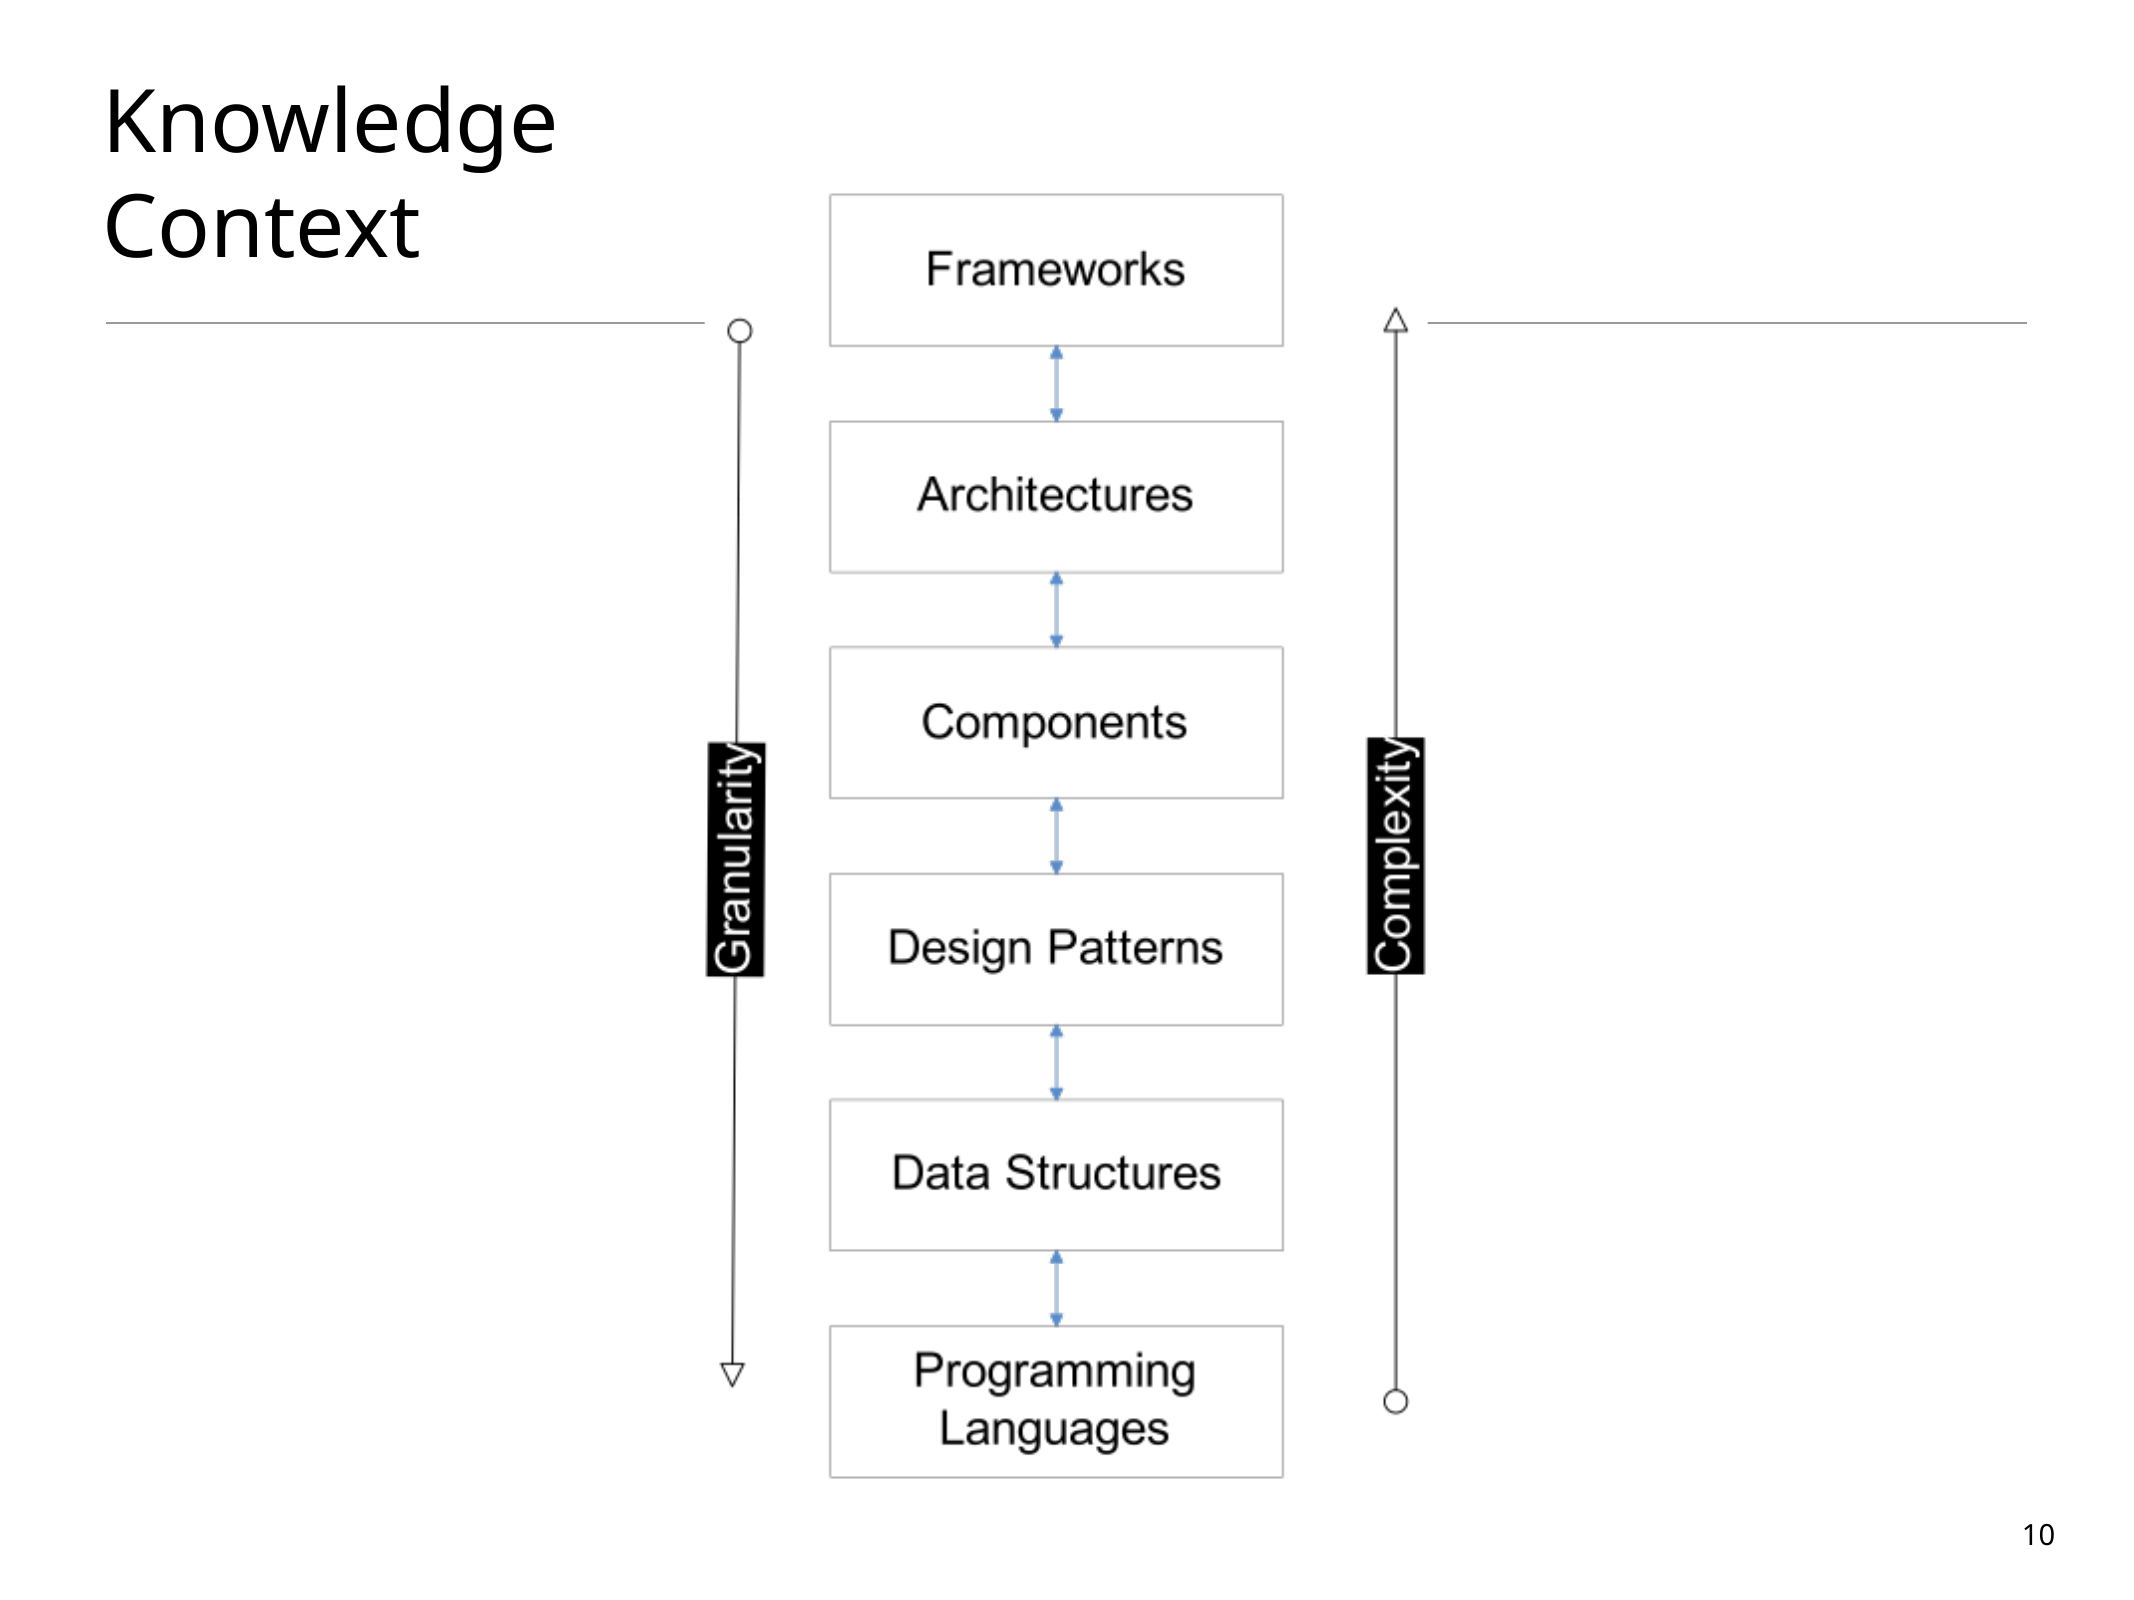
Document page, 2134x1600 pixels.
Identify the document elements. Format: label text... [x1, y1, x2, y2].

title Knowledge Context [93, 53, 2041, 284]
slide_number 10 [2011, 1507, 2065, 1559]
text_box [704, 191, 1428, 1481]
